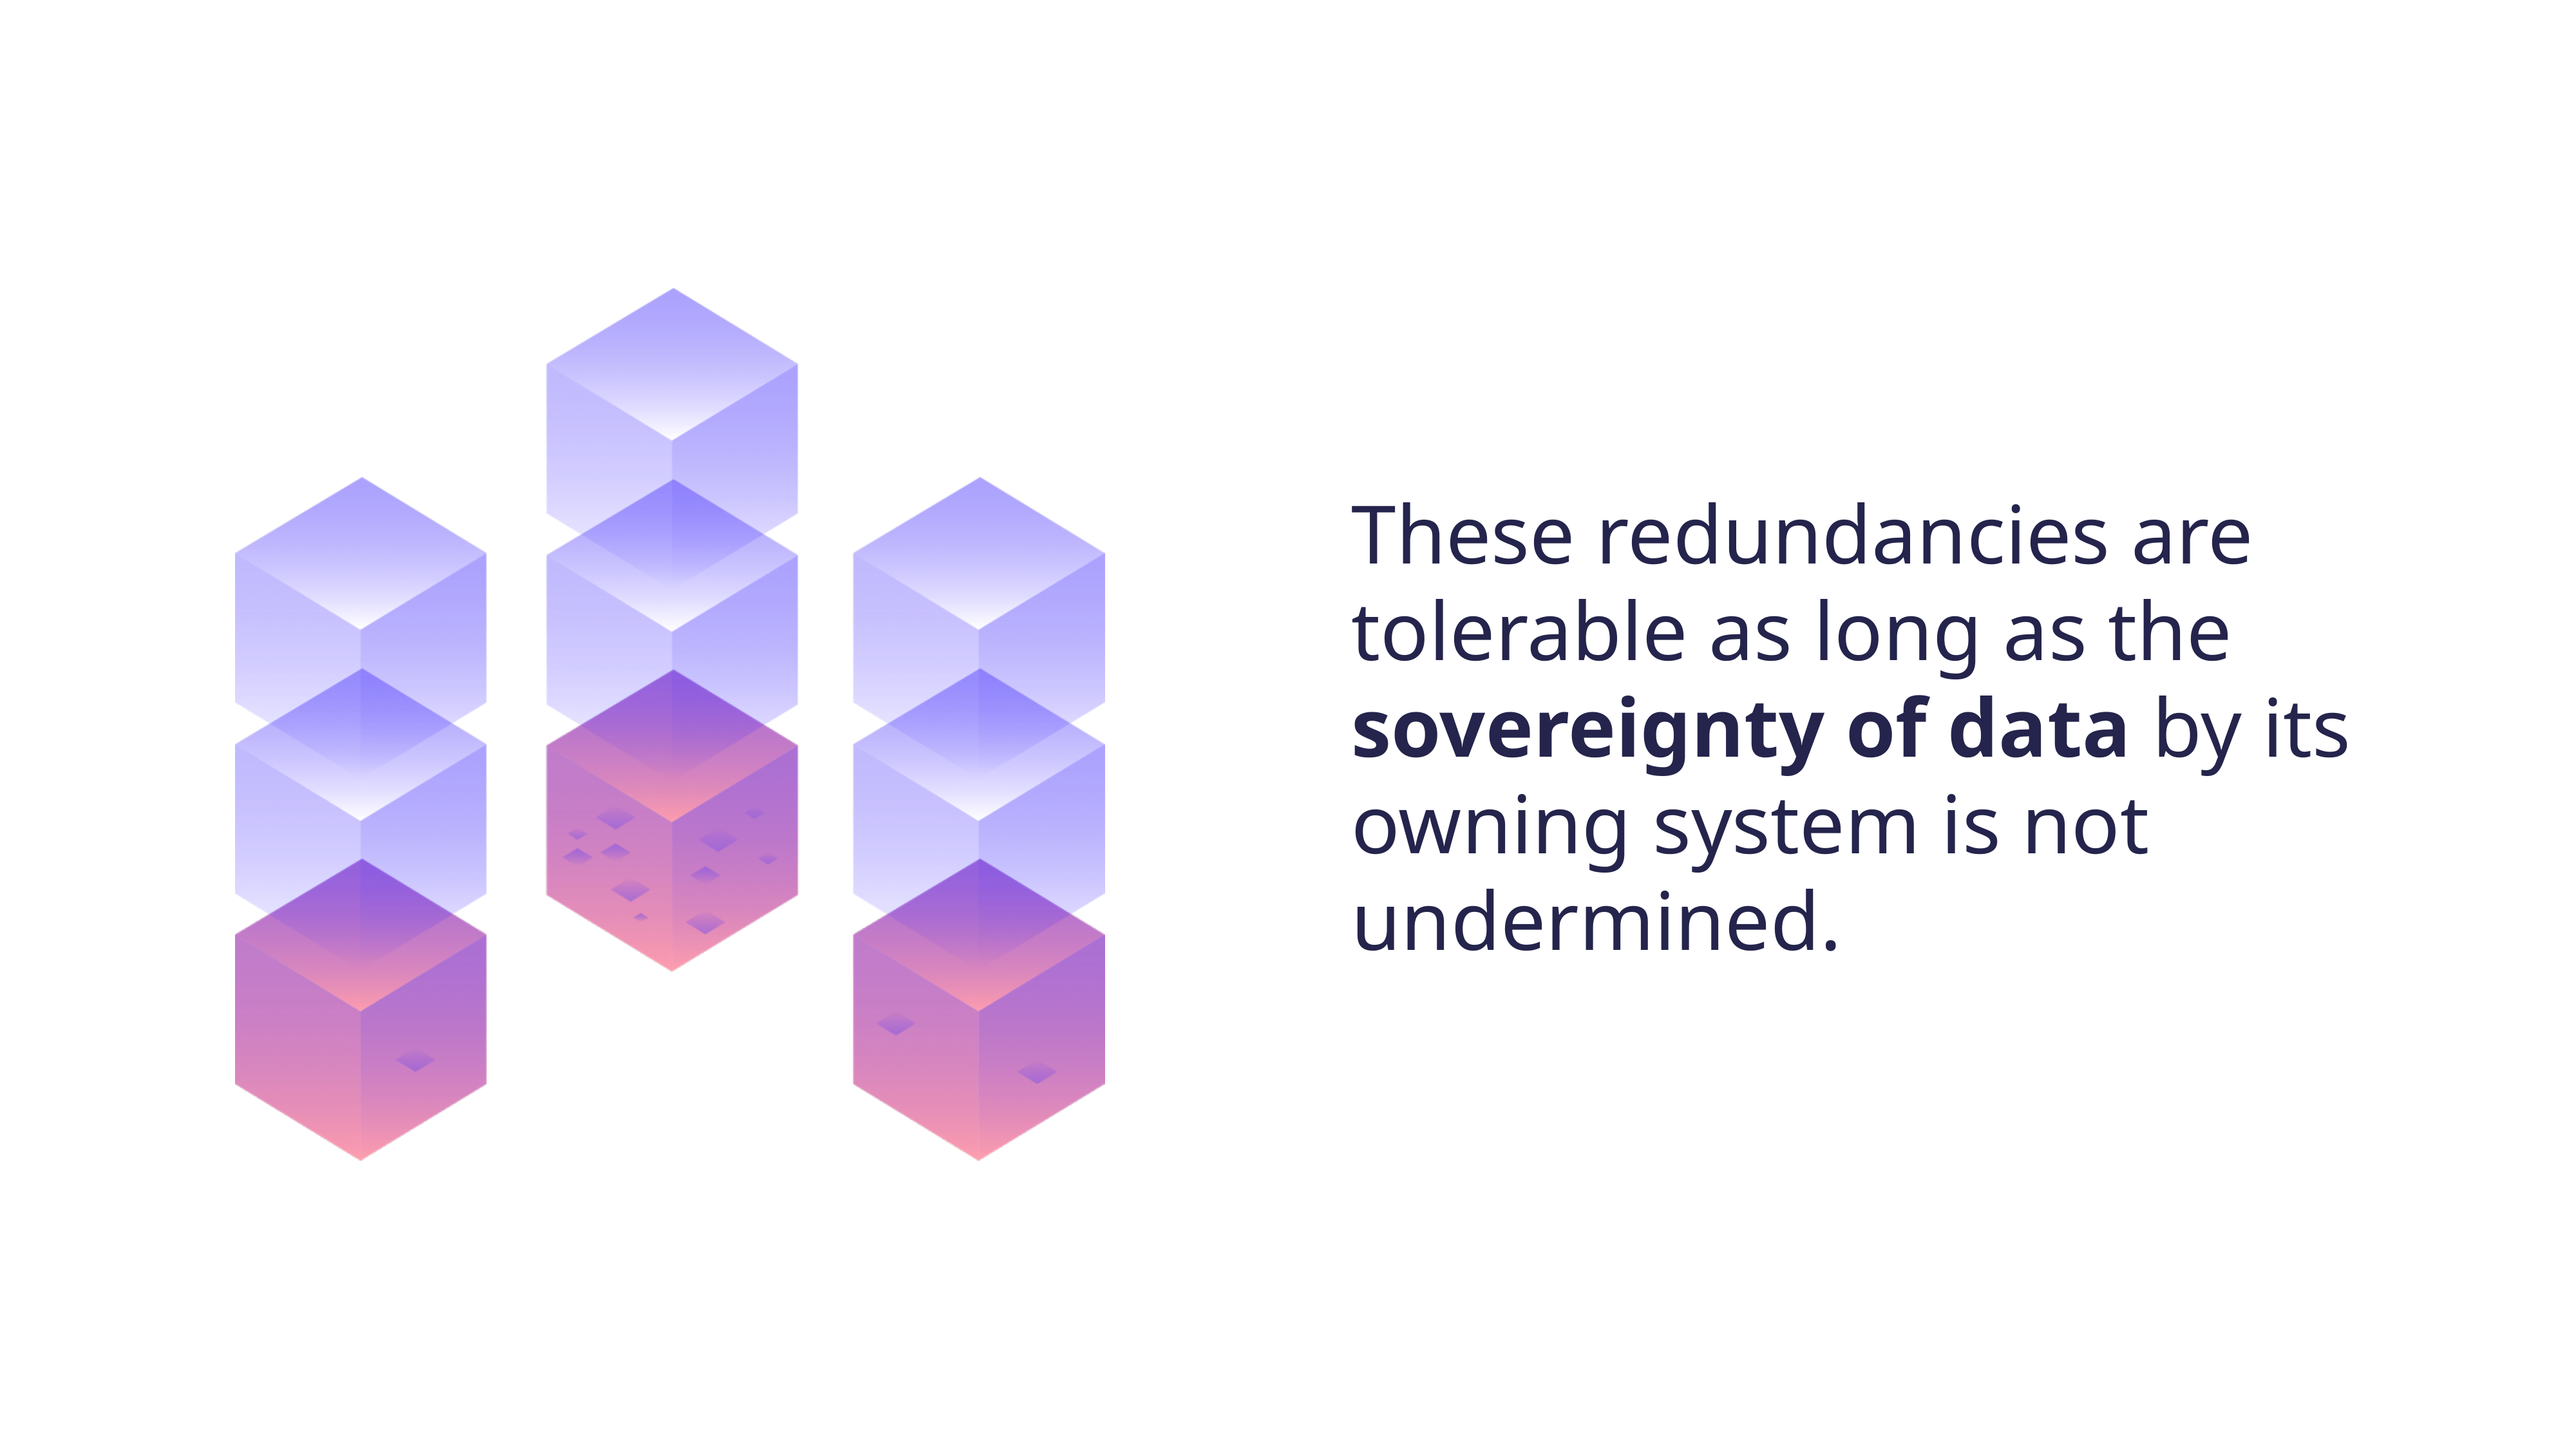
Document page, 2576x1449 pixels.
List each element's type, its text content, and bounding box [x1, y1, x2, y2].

list These redundancies are tolerable as long as the sovereignty of data by its owning system is not undermined. [1351, 126, 2423, 1322]
picture [235, 287, 1105, 1162]
